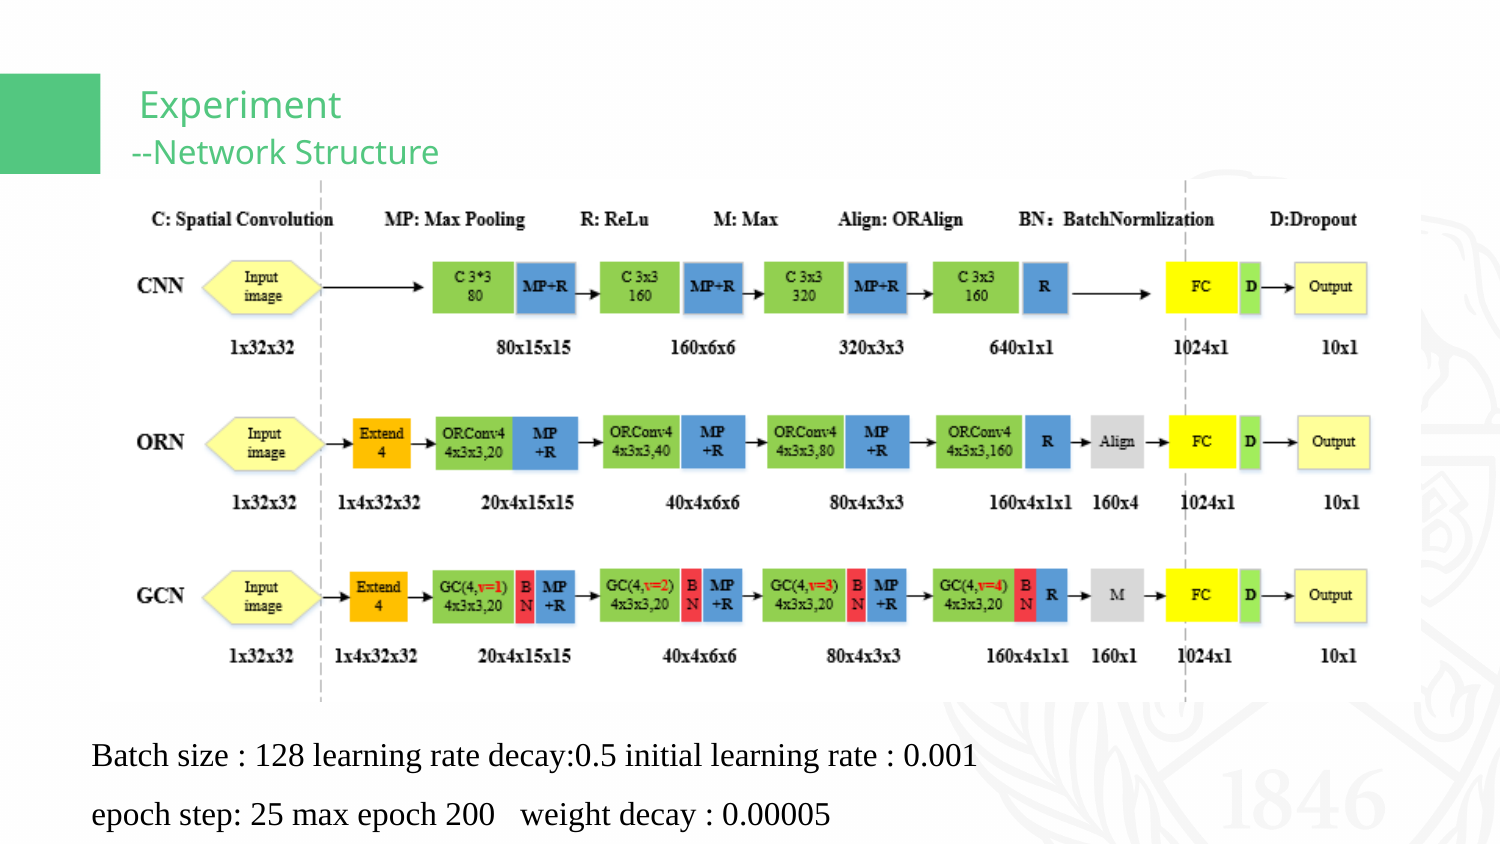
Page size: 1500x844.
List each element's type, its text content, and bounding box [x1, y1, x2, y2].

picture [0, 0, 1500, 844]
text_box Batch size : 128 learning rate decay:0.5 initial learning rate : 0.001 epoch step: 25 max epoch 200 weight decay : 0.00005 [76, 705, 1421, 840]
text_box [0, 73, 703, 180]
